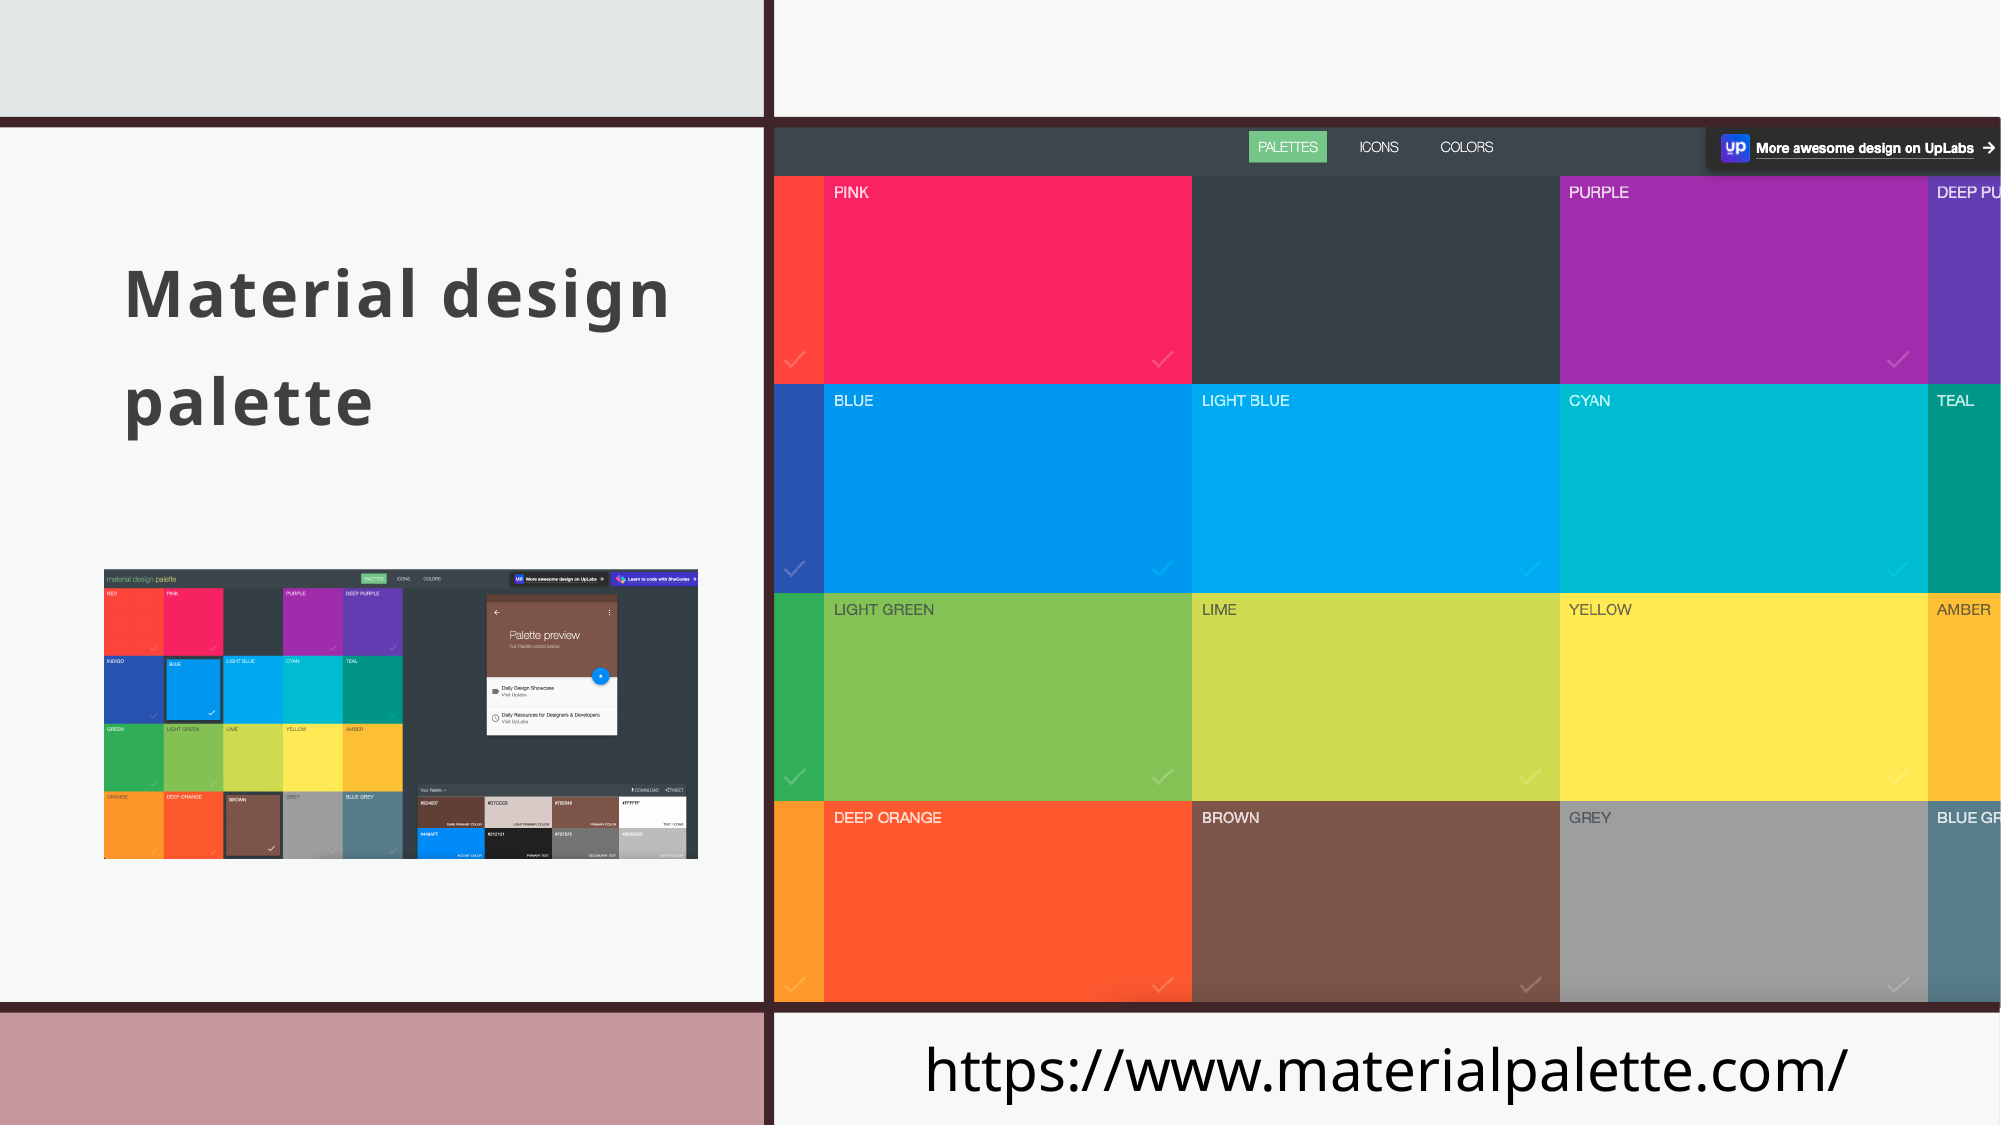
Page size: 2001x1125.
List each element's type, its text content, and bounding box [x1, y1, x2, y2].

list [104, 569, 699, 859]
picture [770, 116, 2001, 1009]
text_box [763, 128, 775, 1125]
title Material design palette [105, 175, 698, 482]
text_box https://www.materialpalette.com/ [909, 1025, 1865, 1111]
text_box [0, 116, 770, 128]
text_box [775, 1009, 2000, 1014]
text_box [775, 0, 2000, 116]
text_box [763, 0, 775, 116]
text_box [775, 1014, 2000, 1125]
text_box [0, 1001, 763, 1014]
text_box [0, 0, 763, 116]
text_box [0, 128, 763, 1001]
text_box [0, 1014, 763, 1125]
